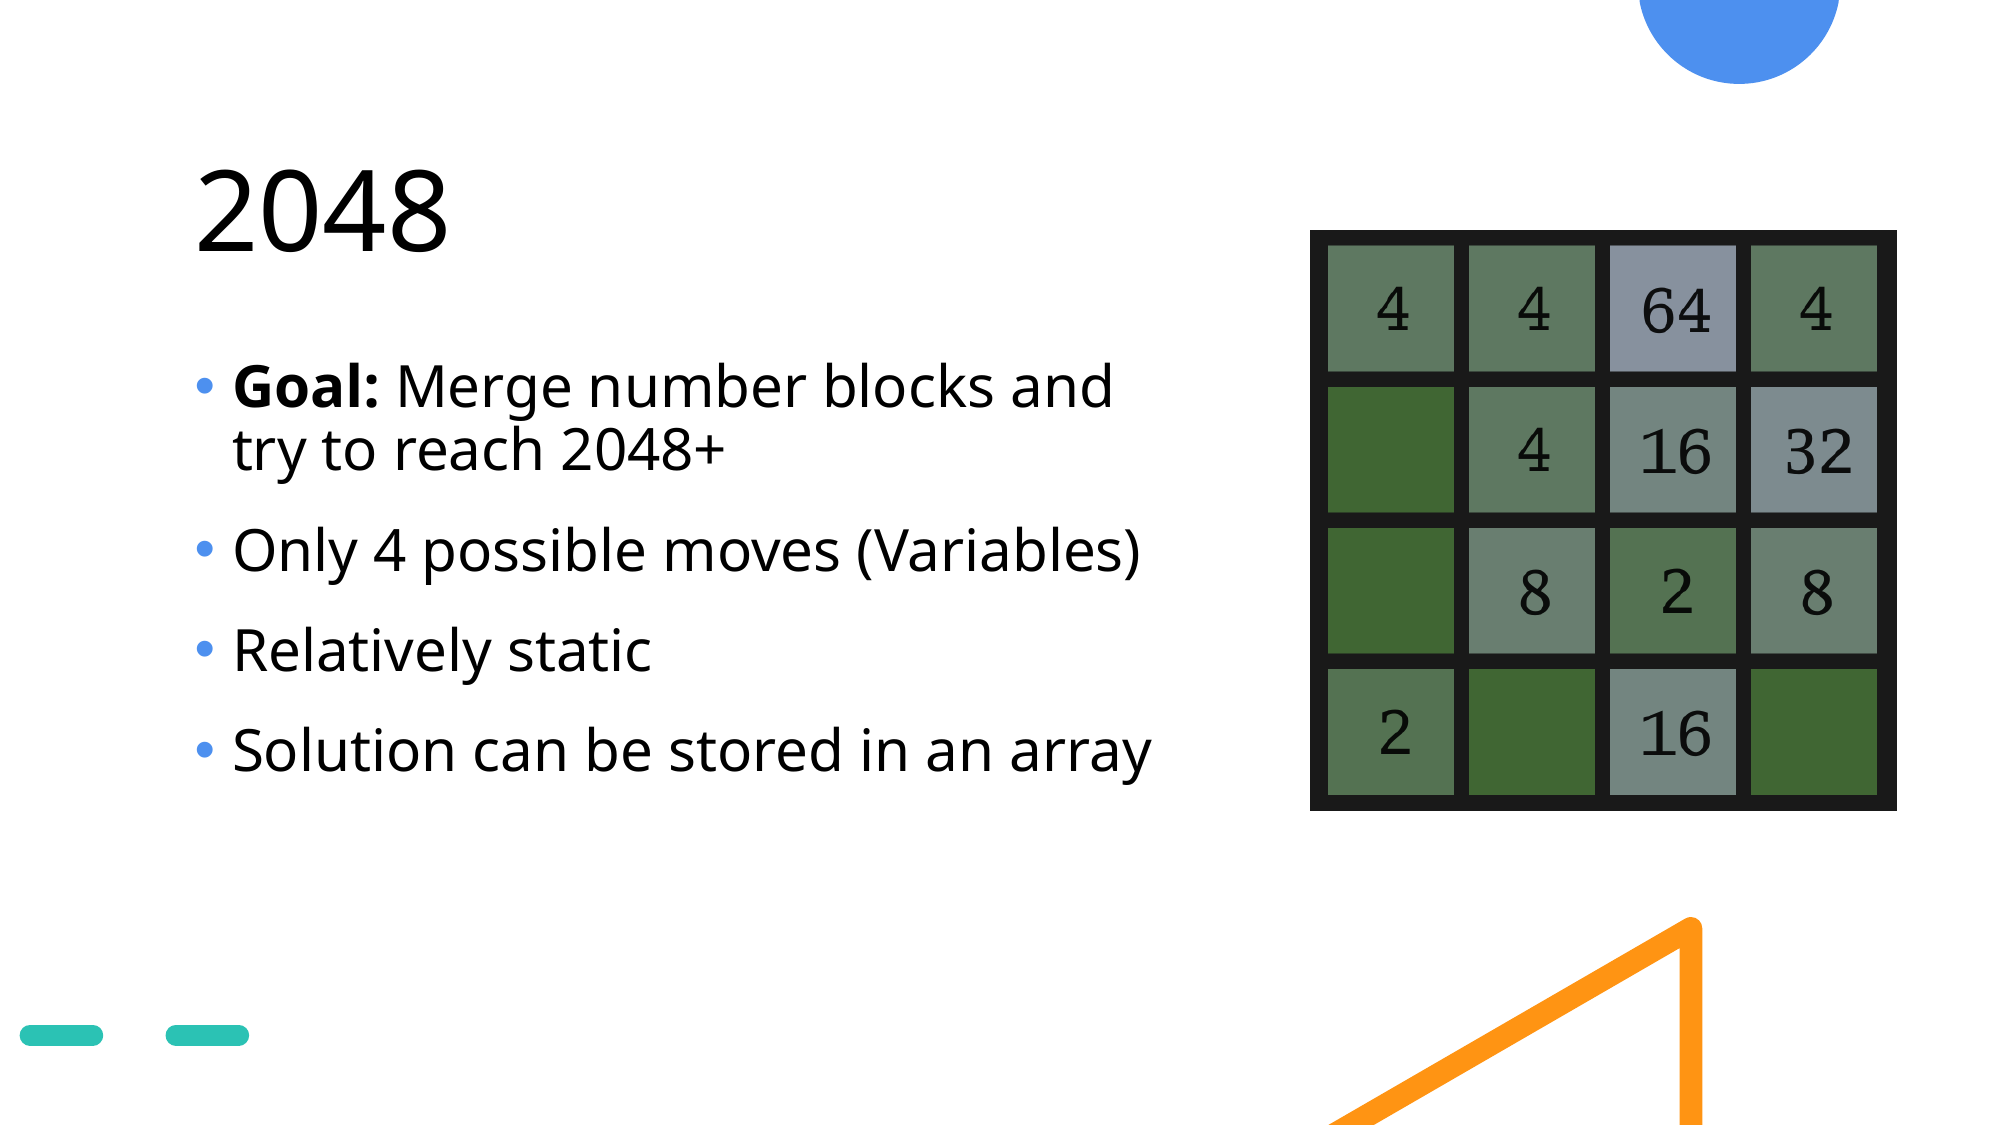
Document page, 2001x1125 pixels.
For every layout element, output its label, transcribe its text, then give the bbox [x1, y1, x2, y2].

picture [1310, 230, 1897, 811]
list Goal: Merge number blocks and try to reach 2048+ Only 4 possible moves (Variables) Relatively static Solution can be stored in an array [179, 350, 1199, 879]
title 2048 [179, 106, 744, 324]
